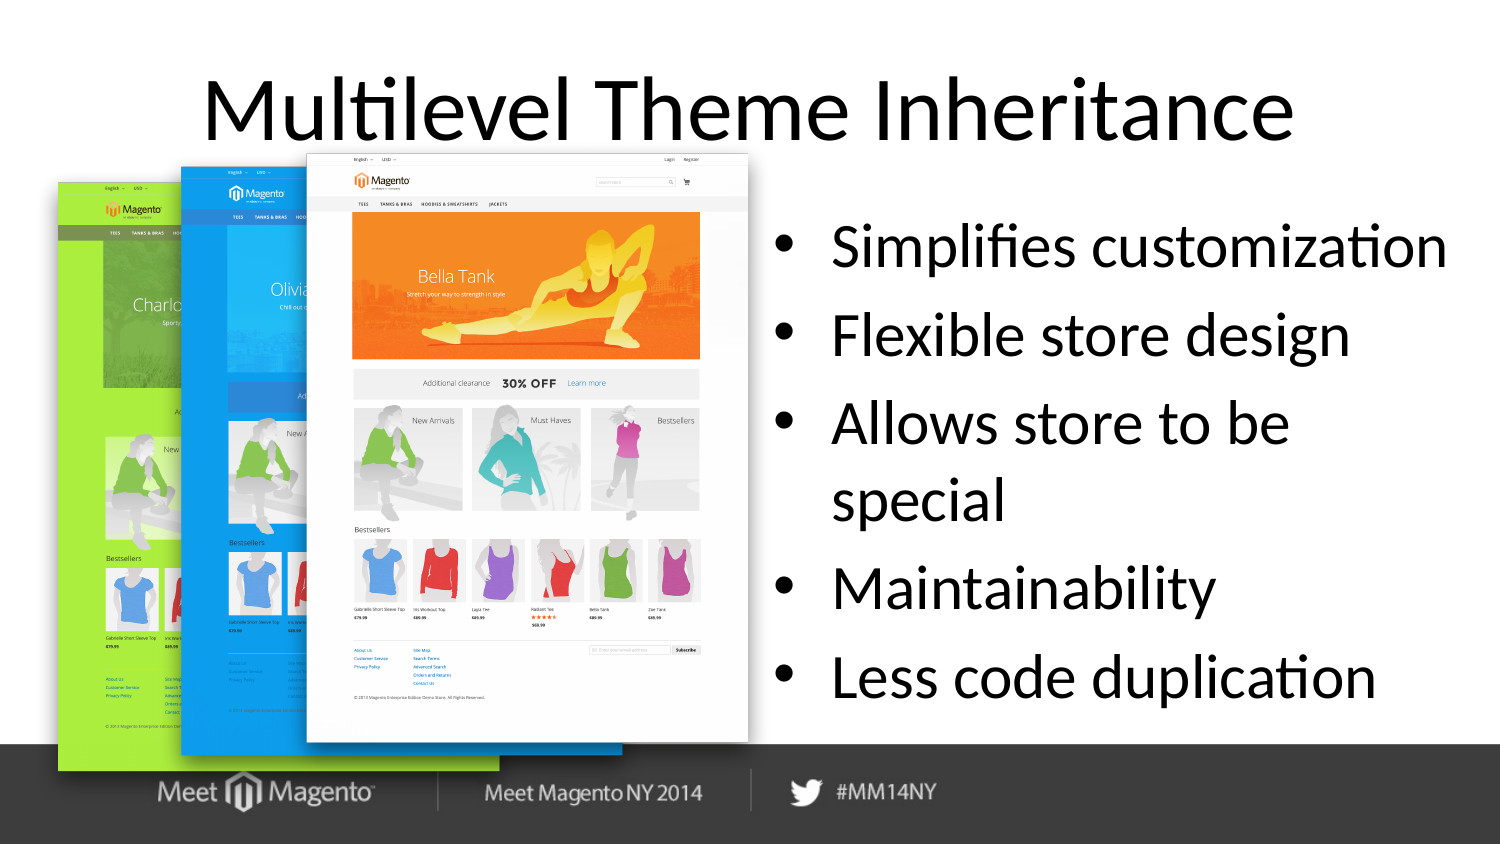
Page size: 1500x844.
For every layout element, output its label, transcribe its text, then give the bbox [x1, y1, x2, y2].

title Multilevel Theme Inheritance [75, 33, 1425, 175]
list Simplifies customization Flexible store design Allows store to be special Maintainability Less code duplication [783, 196, 1466, 736]
picture [0, 0, 1500, 844]
